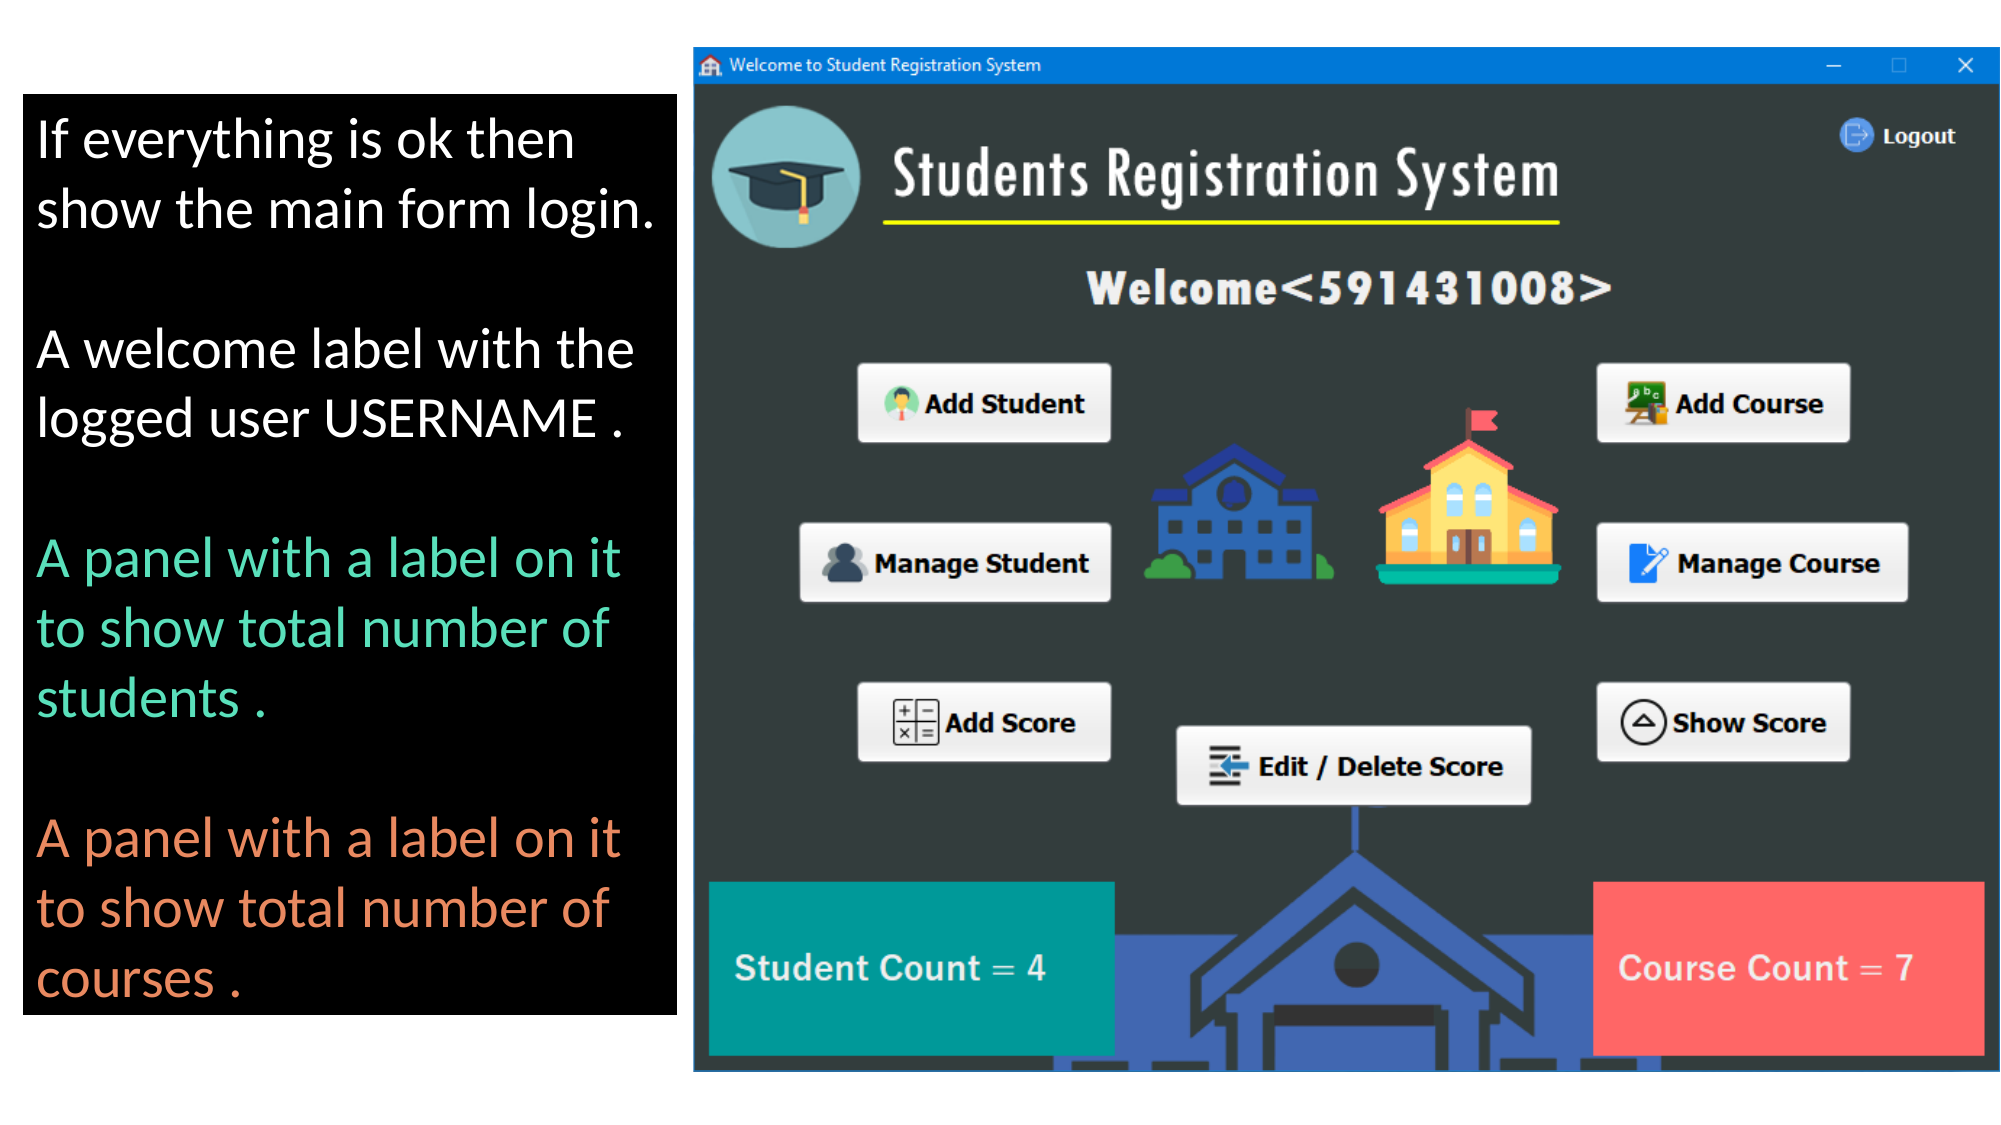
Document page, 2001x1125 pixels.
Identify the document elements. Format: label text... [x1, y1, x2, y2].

text_box If everything is ok then show the main form login. A welcome label with the logged user USERNAME . A panel with a label on it to show total number of students . A panel with a label on it to show total number of courses . [20, 91, 680, 1018]
picture [693, 47, 2000, 1072]
